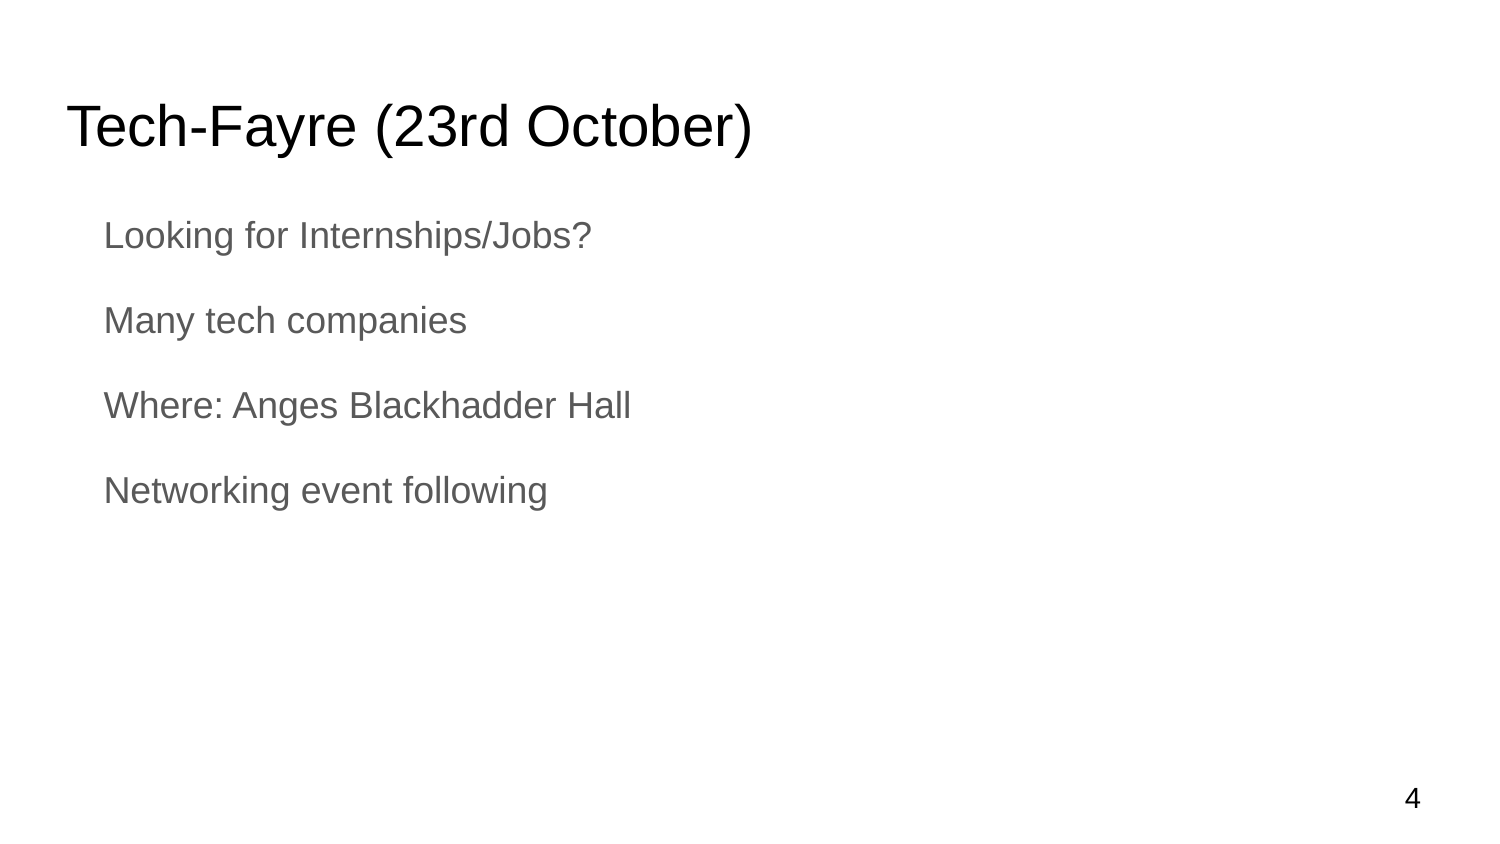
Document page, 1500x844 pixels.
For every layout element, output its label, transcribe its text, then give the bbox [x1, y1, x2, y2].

list Looking for Internships/Jobs? Many tech companies Where: Anges Blackhadder Hall Networking event following [51, 189, 1449, 750]
title Tech-Fayre (23rd October) [51, 72, 1449, 167]
slide_number 4 [1389, 764, 1480, 830]
